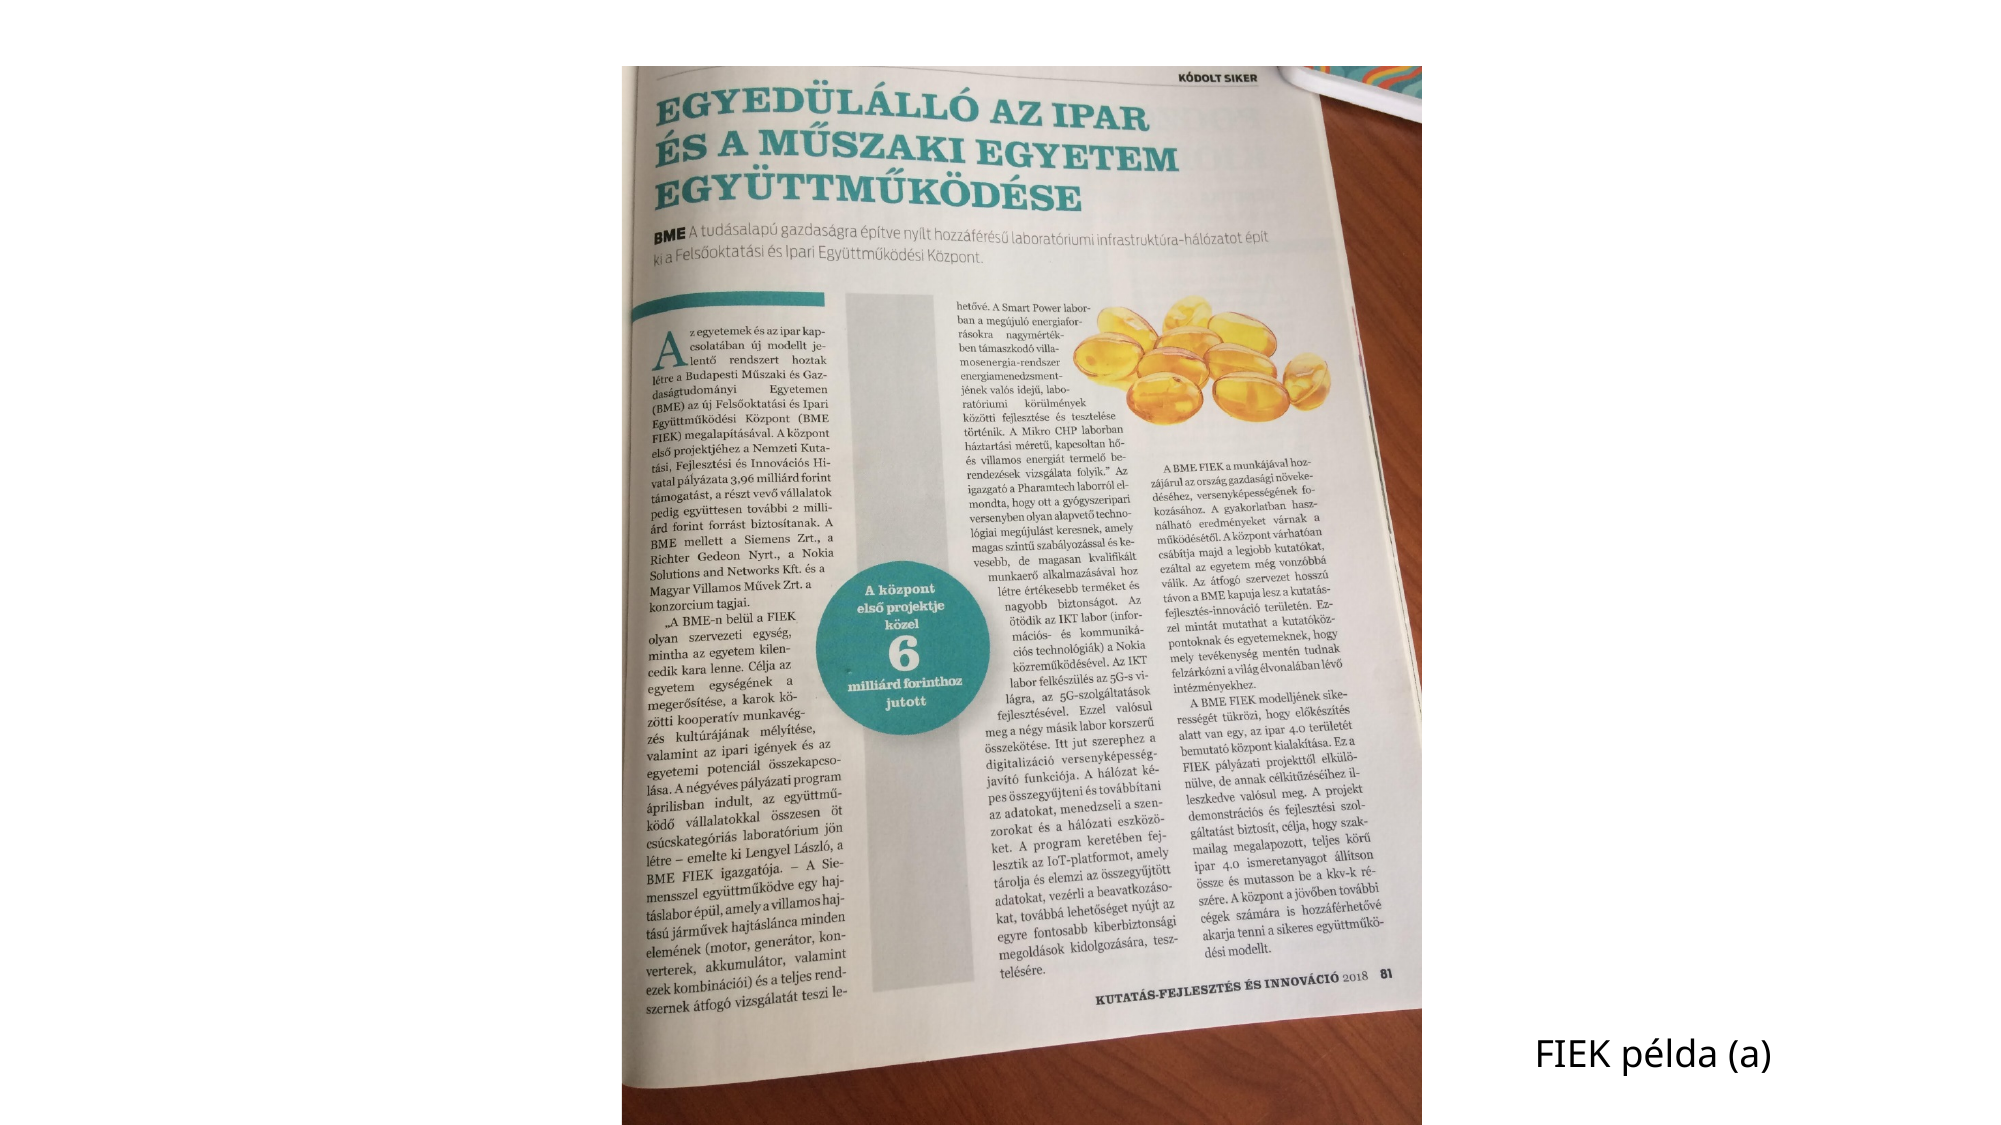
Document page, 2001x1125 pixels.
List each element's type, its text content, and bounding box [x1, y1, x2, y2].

picture [621, 66, 1426, 1125]
text_box FIEK példa (a) [1519, 1023, 1851, 1083]
